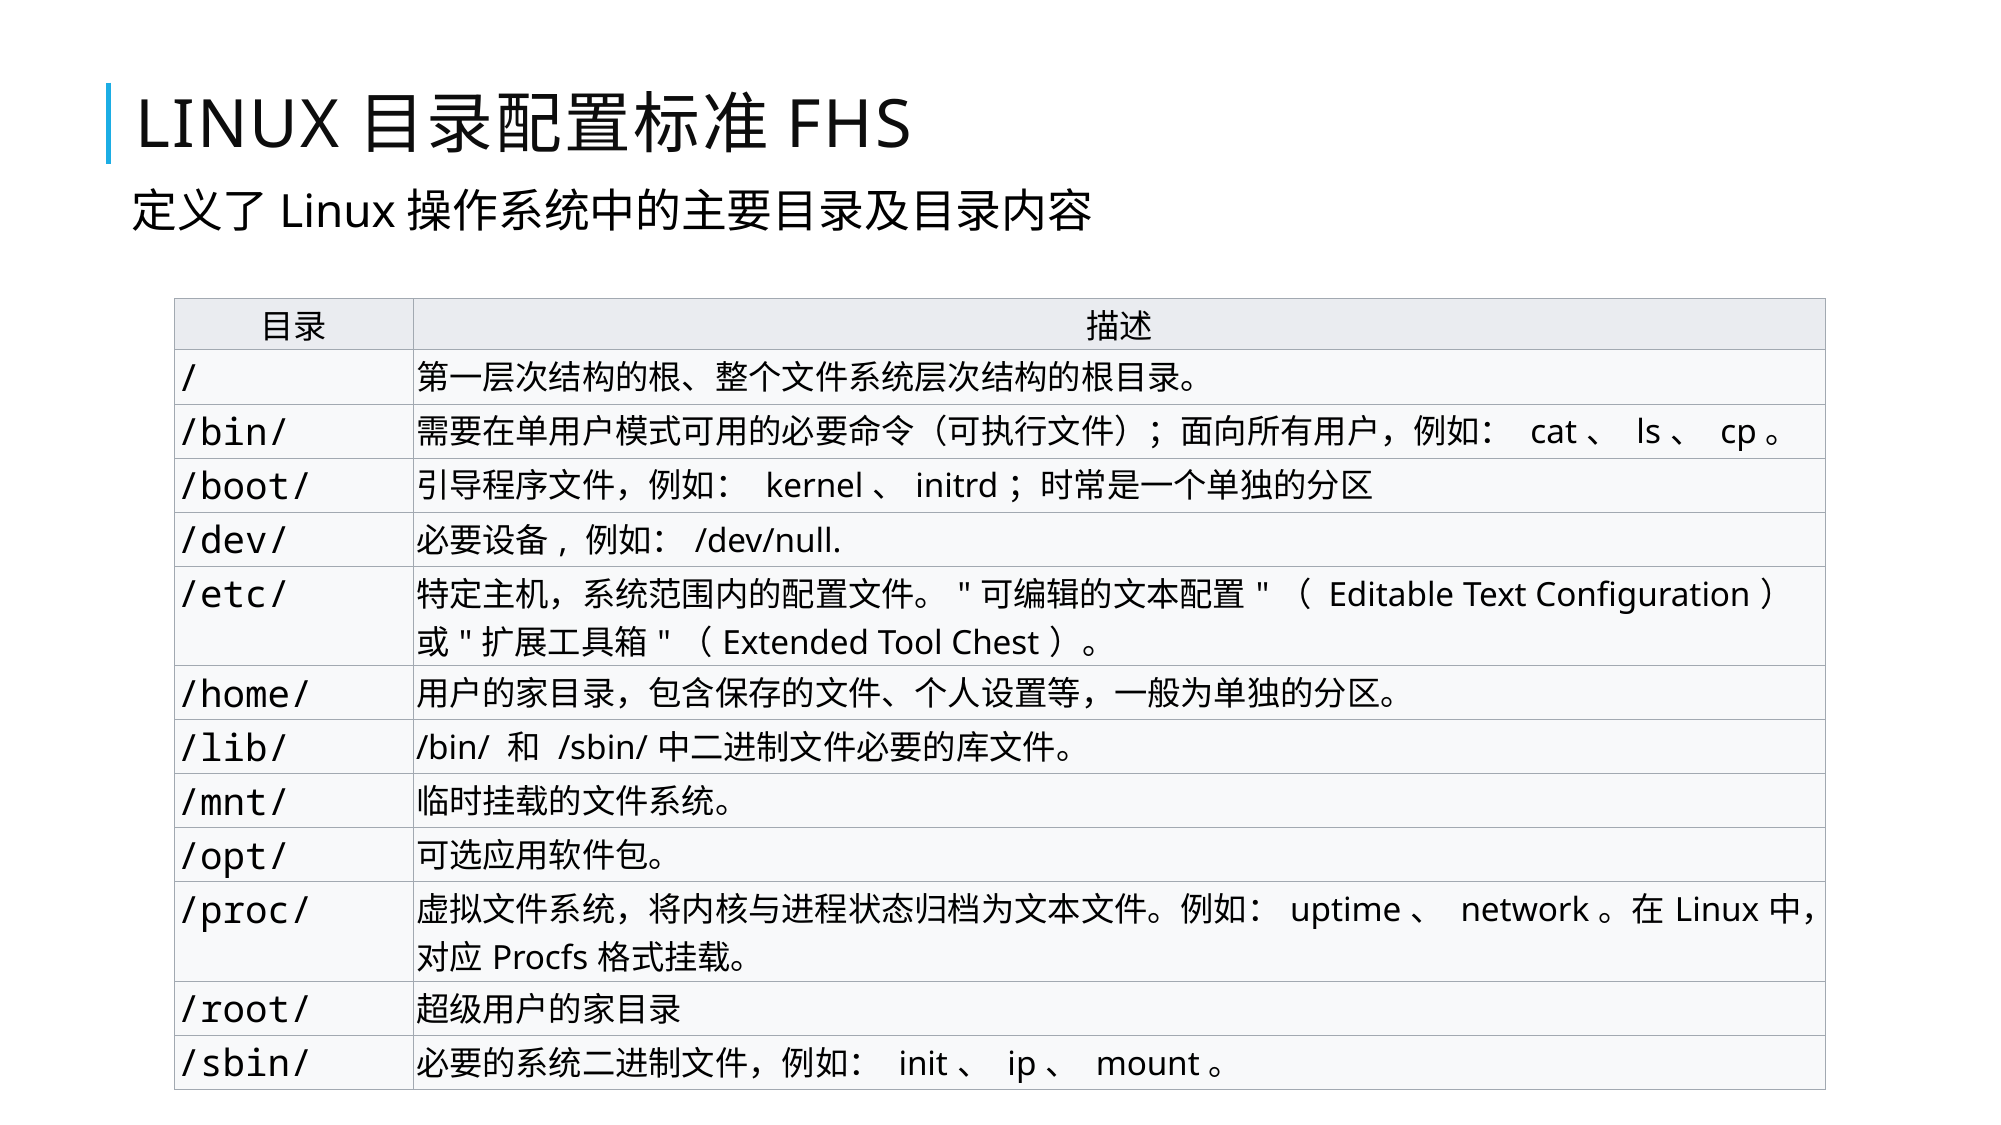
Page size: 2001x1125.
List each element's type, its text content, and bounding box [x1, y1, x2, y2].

table_cell /dev/ [175, 513, 413, 566]
table_cell 可选应用软件包。 [414, 828, 1825, 881]
table_cell /bin/ 和 /sbin/中二进制文件必要的库文件。 [414, 720, 1825, 773]
title Linux目录配置标准FHS [120, 77, 1010, 180]
table_cell /mnt/ [175, 774, 413, 827]
table_cell 超级用户的家目录 [414, 982, 1825, 1035]
table_cell /etc/ [175, 567, 413, 665]
table_cell 必要的系统二进制文件，例如： init、 ip、 mount。 [414, 1036, 1825, 1089]
table_cell 用户的家目录，包含保存的文件、个人设置等，一般为单独的分区。 [414, 666, 1825, 719]
table_cell /opt/ [175, 828, 413, 881]
table_cell / [175, 350, 413, 404]
table_cell 特定主机，系统范围内的配置文件。"可编辑的文本配置"（ Editable Text Configuration）或"扩展工具箱"（Extended Tool Chest）。 [414, 567, 1825, 665]
table_cell 引导程序文件，例如： kernel、initrd；时常是一个单独的分区 [414, 459, 1825, 512]
table_cell 必要设备, 例如：/dev/null. [414, 513, 1825, 566]
table_cell /proc/ [175, 882, 413, 981]
table_cell /lib/ [175, 720, 413, 773]
table_cell /bin/ [175, 405, 413, 458]
list 定义了Linux操作系统中的主要目录及目录内容 [108, 180, 1704, 249]
table_cell 第一层次结构的根、整个文件系统层次结构的根目录。 [414, 350, 1825, 404]
table_cell 虚拟文件系统，将内核与进程状态归档为文本文件。例如：uptime、 network。在Linux中，对应Procfs格式挂载。 [414, 882, 1825, 981]
table_header 描述 [414, 299, 1825, 349]
table_cell 需要在单用户模式可用的必要命令（可执行文件）；面向所有用户，例如： cat、 ls、 cp。 [414, 405, 1825, 458]
table_cell 临时挂载的文件系统。 [414, 774, 1825, 827]
table_cell /boot/ [175, 459, 413, 512]
table_cell /sbin/ [175, 1036, 413, 1089]
table_cell /home/ [175, 666, 413, 719]
table_header 目录 [175, 299, 413, 349]
table_cell /root/ [175, 982, 413, 1035]
